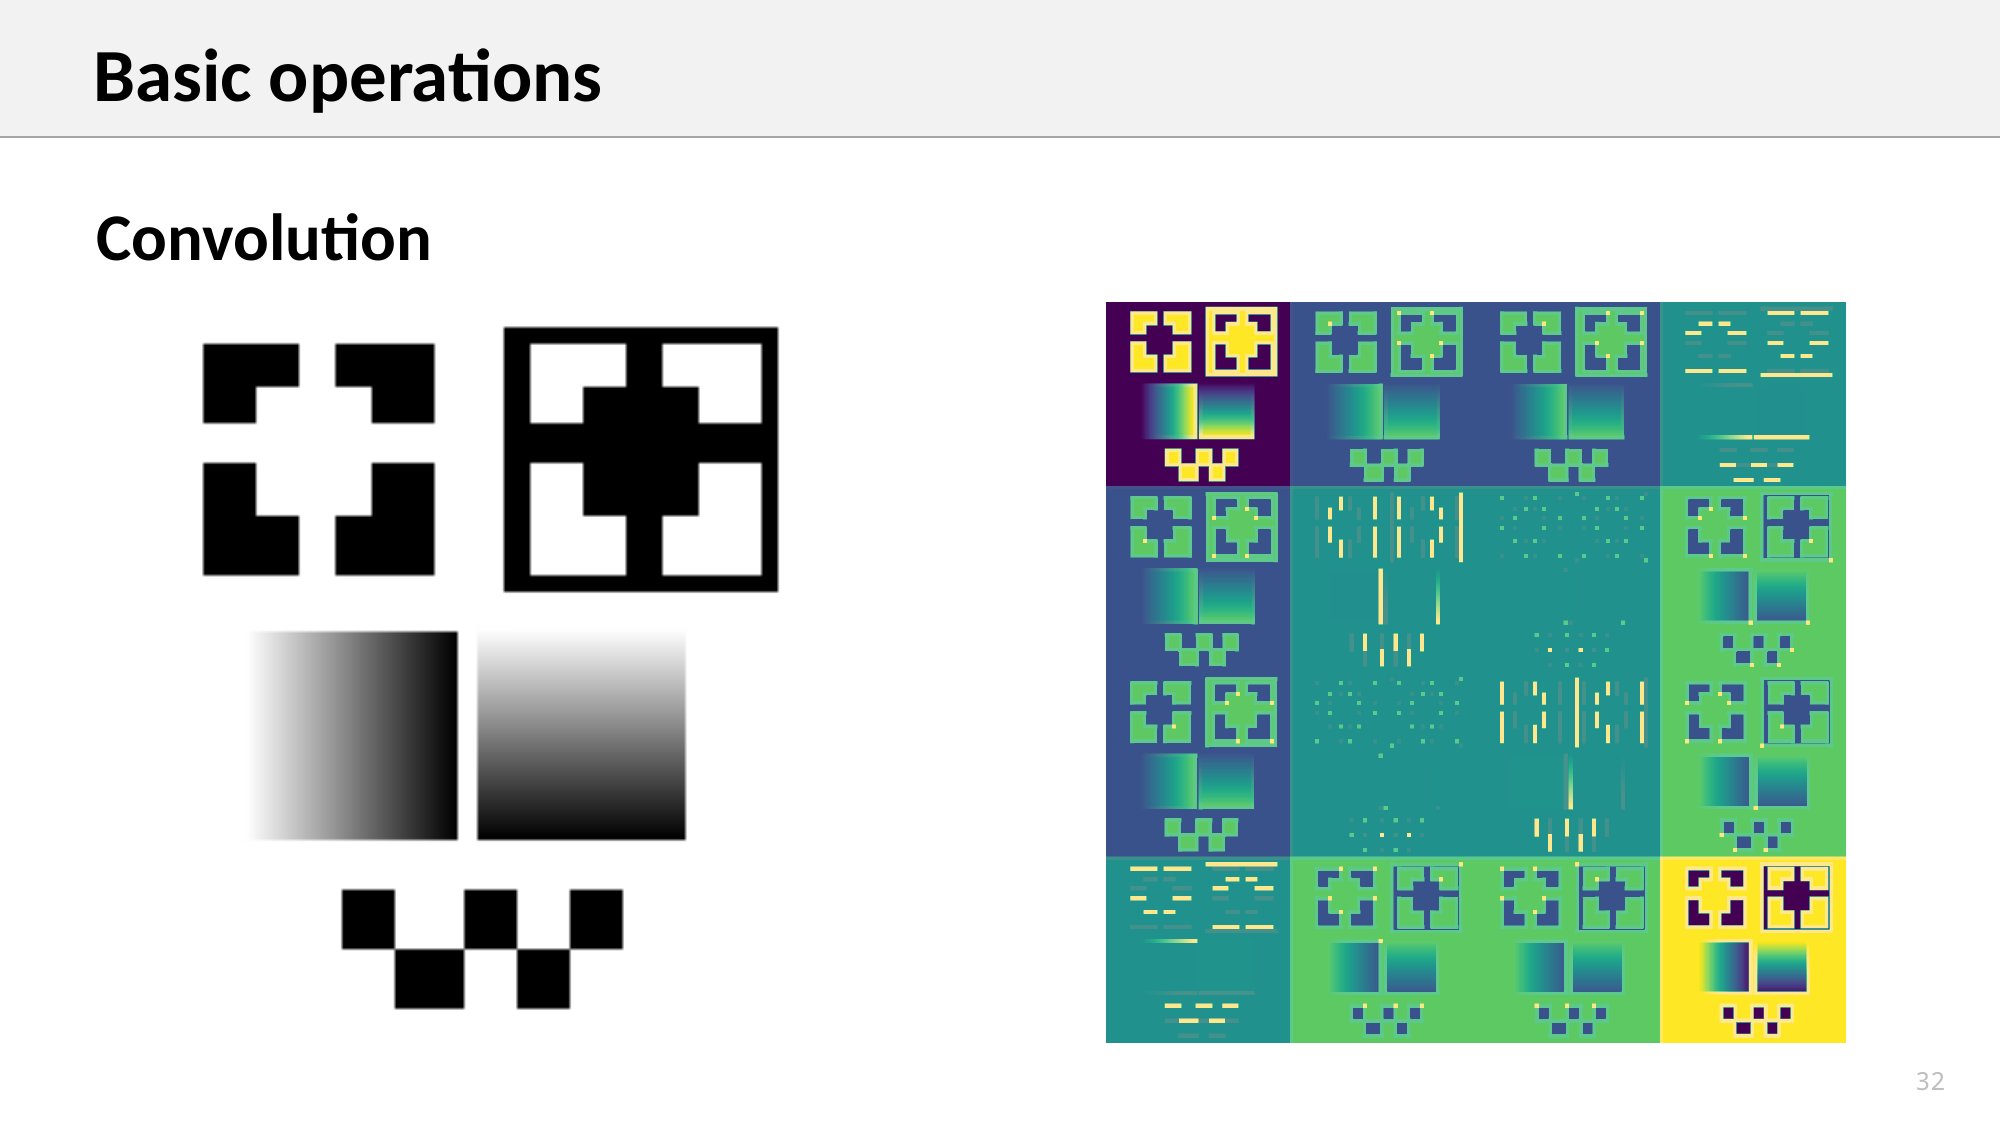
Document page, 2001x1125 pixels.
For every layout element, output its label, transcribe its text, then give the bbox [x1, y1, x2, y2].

picture [102, 302, 843, 1043]
picture [1106, 302, 1847, 1043]
text_box Basic operations [78, 19, 1863, 124]
text_box Convolution [81, 186, 1343, 281]
